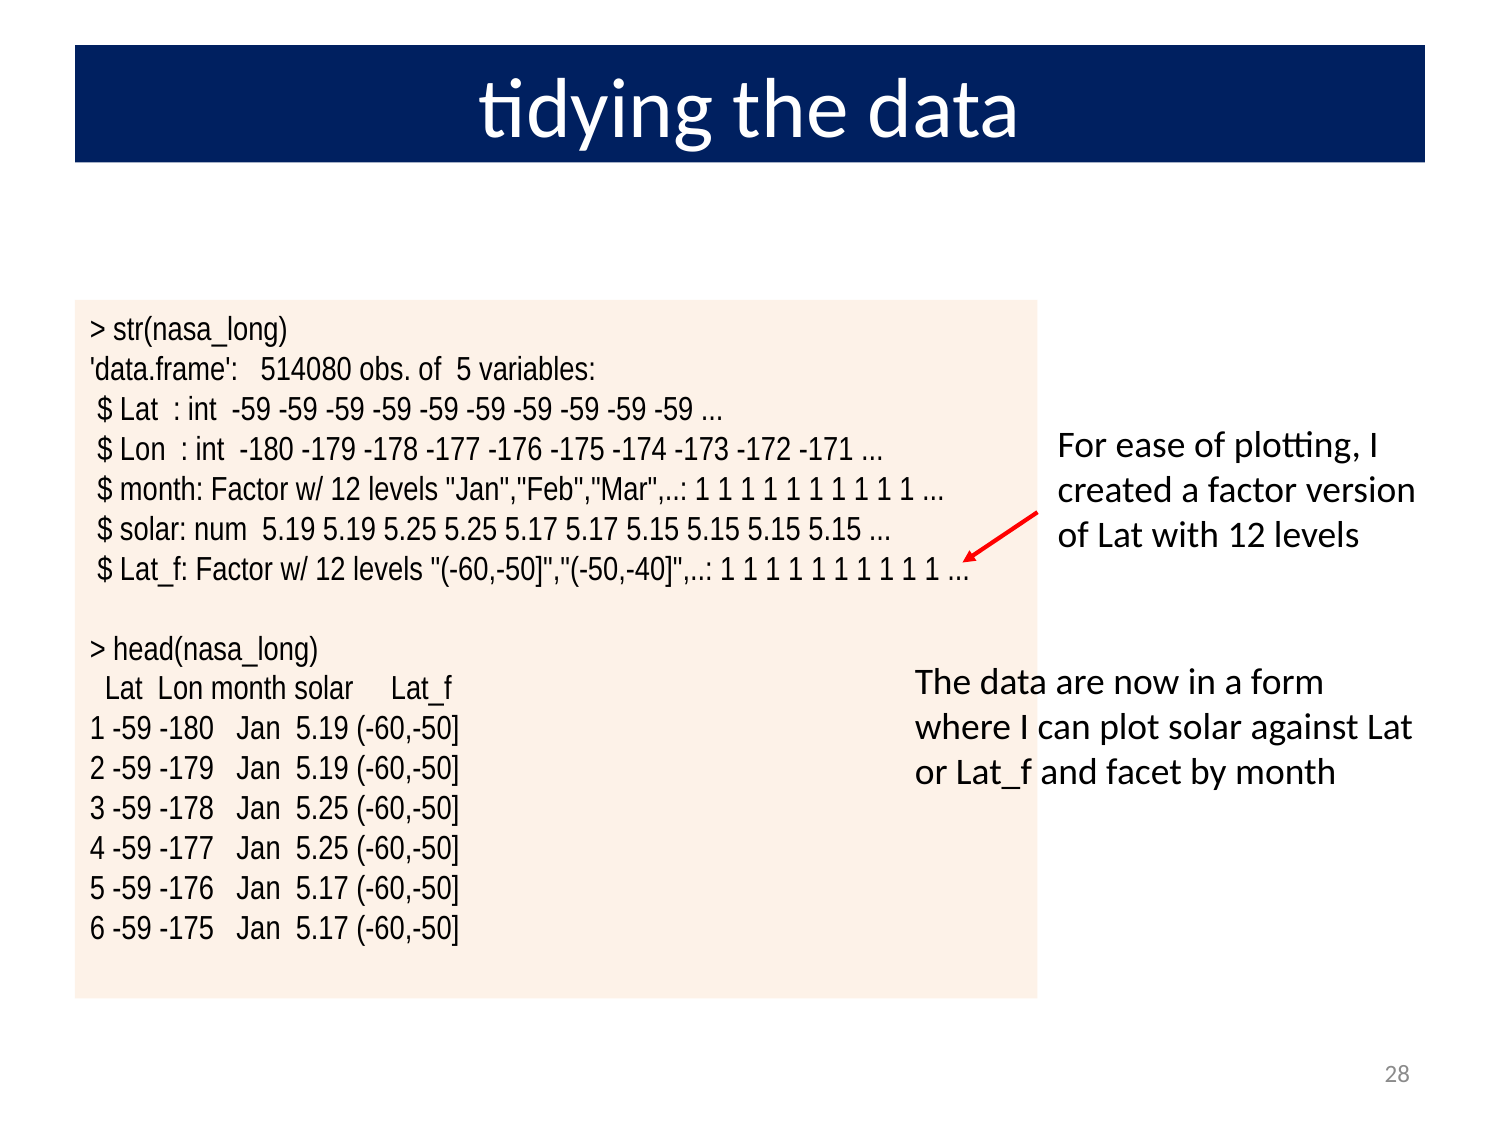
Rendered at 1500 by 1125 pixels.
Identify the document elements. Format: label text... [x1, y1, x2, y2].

text_box The data are now in a form where I can plot solar against Lat or Lat_f and facet by month [899, 649, 1438, 800]
text_box For ease of plotting, I created a factor version of Lat with 12 levels [1042, 412, 1443, 563]
title tidying the data [75, 45, 1425, 163]
slide_number 28 [1074, 1042, 1425, 1103]
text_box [962, 511, 1038, 563]
text_box > str(nasa_long) 'data.frame': 514080 obs. of 5 variables: $ Lat : int -59 -59 -59 -59 -59 -59 -59 -59 -59 -59 ... $ Lon : int -180 -179 -178 -177 -176 -175 -174 -173 -172 -171 ... $ month: Factor w/ 12 levels "Jan","Feb","Mar",..: 1 1 1 1 1 1 1 1 1 1 ... $ solar: num 5.19 5.19 5.25 5.25 5.17 5.17 5.15 5.15 5.15 5.15 ... $ Lat_f: Factor w/ 12 levels "(-60,-50]","(-50,-40]",..: 1 1 1 1 1 1 1 1 1 1 ... > head(nasa_long) Lat Lon month solar Lat_f 1 -59 -180 Jan 5.19 (-60,-50] 2 -59 -179 Jan 5.19 (-60,-50] 3 -59 -178 Jan 5.25 (-60,-50] 4 -59 -177 Jan 5.25 (-60,-50] 5 -59 -176 Jan 5.17 (-60,-50] 6 -59 -175 Jan 5.17 (-60,-50] [74, 299, 1038, 999]
